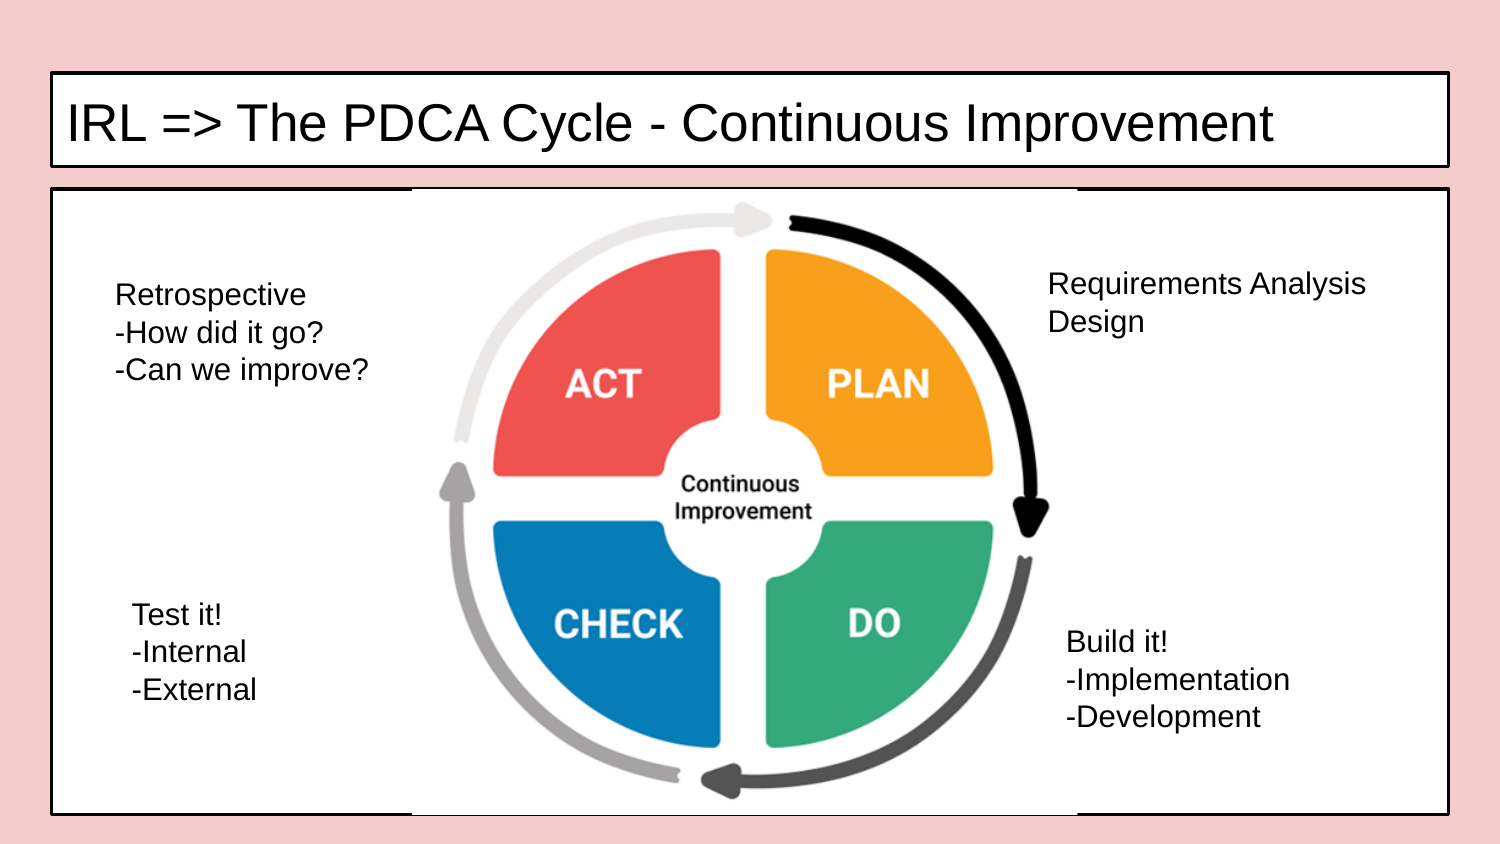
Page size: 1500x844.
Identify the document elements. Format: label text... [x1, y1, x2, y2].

text_box Requirements Analysis Design [1083, 248, 1399, 354]
text_box Retrospective -How did it go? -Can we improve? [99, 259, 406, 402]
text_box Test it! -Internal -External [116, 579, 406, 722]
list [51, 189, 409, 815]
list [1080, 189, 1449, 815]
text_box Build it! -Implementation -Development [1083, 606, 1417, 749]
title IRL => The PDCA Cycle - Continuous Improvement [51, 72, 1449, 167]
picture [411, 188, 1078, 816]
